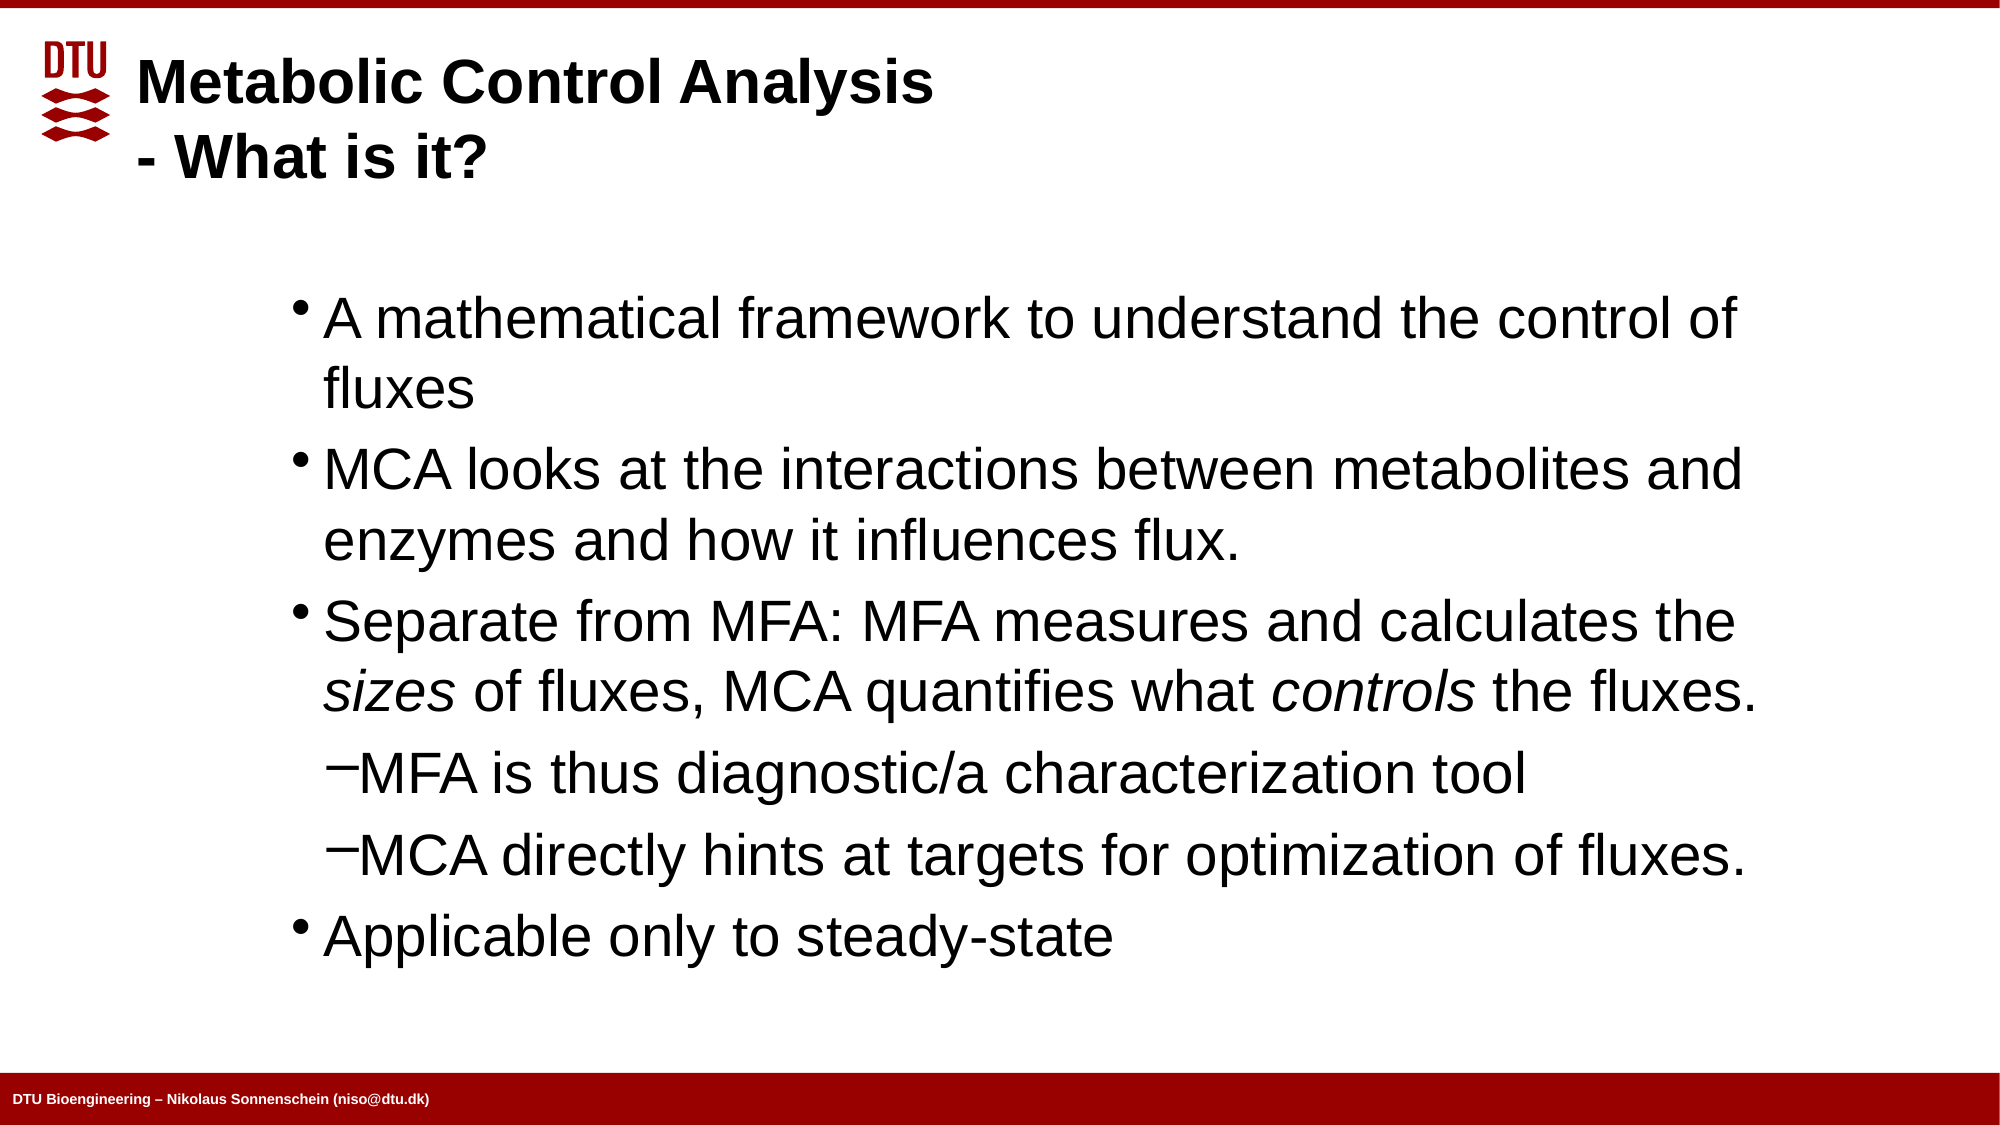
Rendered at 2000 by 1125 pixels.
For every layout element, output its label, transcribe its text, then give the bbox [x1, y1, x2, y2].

list A mathematical framework to understand the control of fluxes MCA looks at the interactions between metabolites and enzymes and how it influences flux. Separate from MFA: MFA measures and calculates the sizes of fluxes, MCA quantifies what controls the fluxes. MFA is thus diagnostic/a characterization tool MCA directly hints at targets for optimization of fluxes. Applicable only to steady-state [291, 279, 1819, 1026]
title Metabolic Control Analysis - What is it? [136, 41, 1665, 201]
